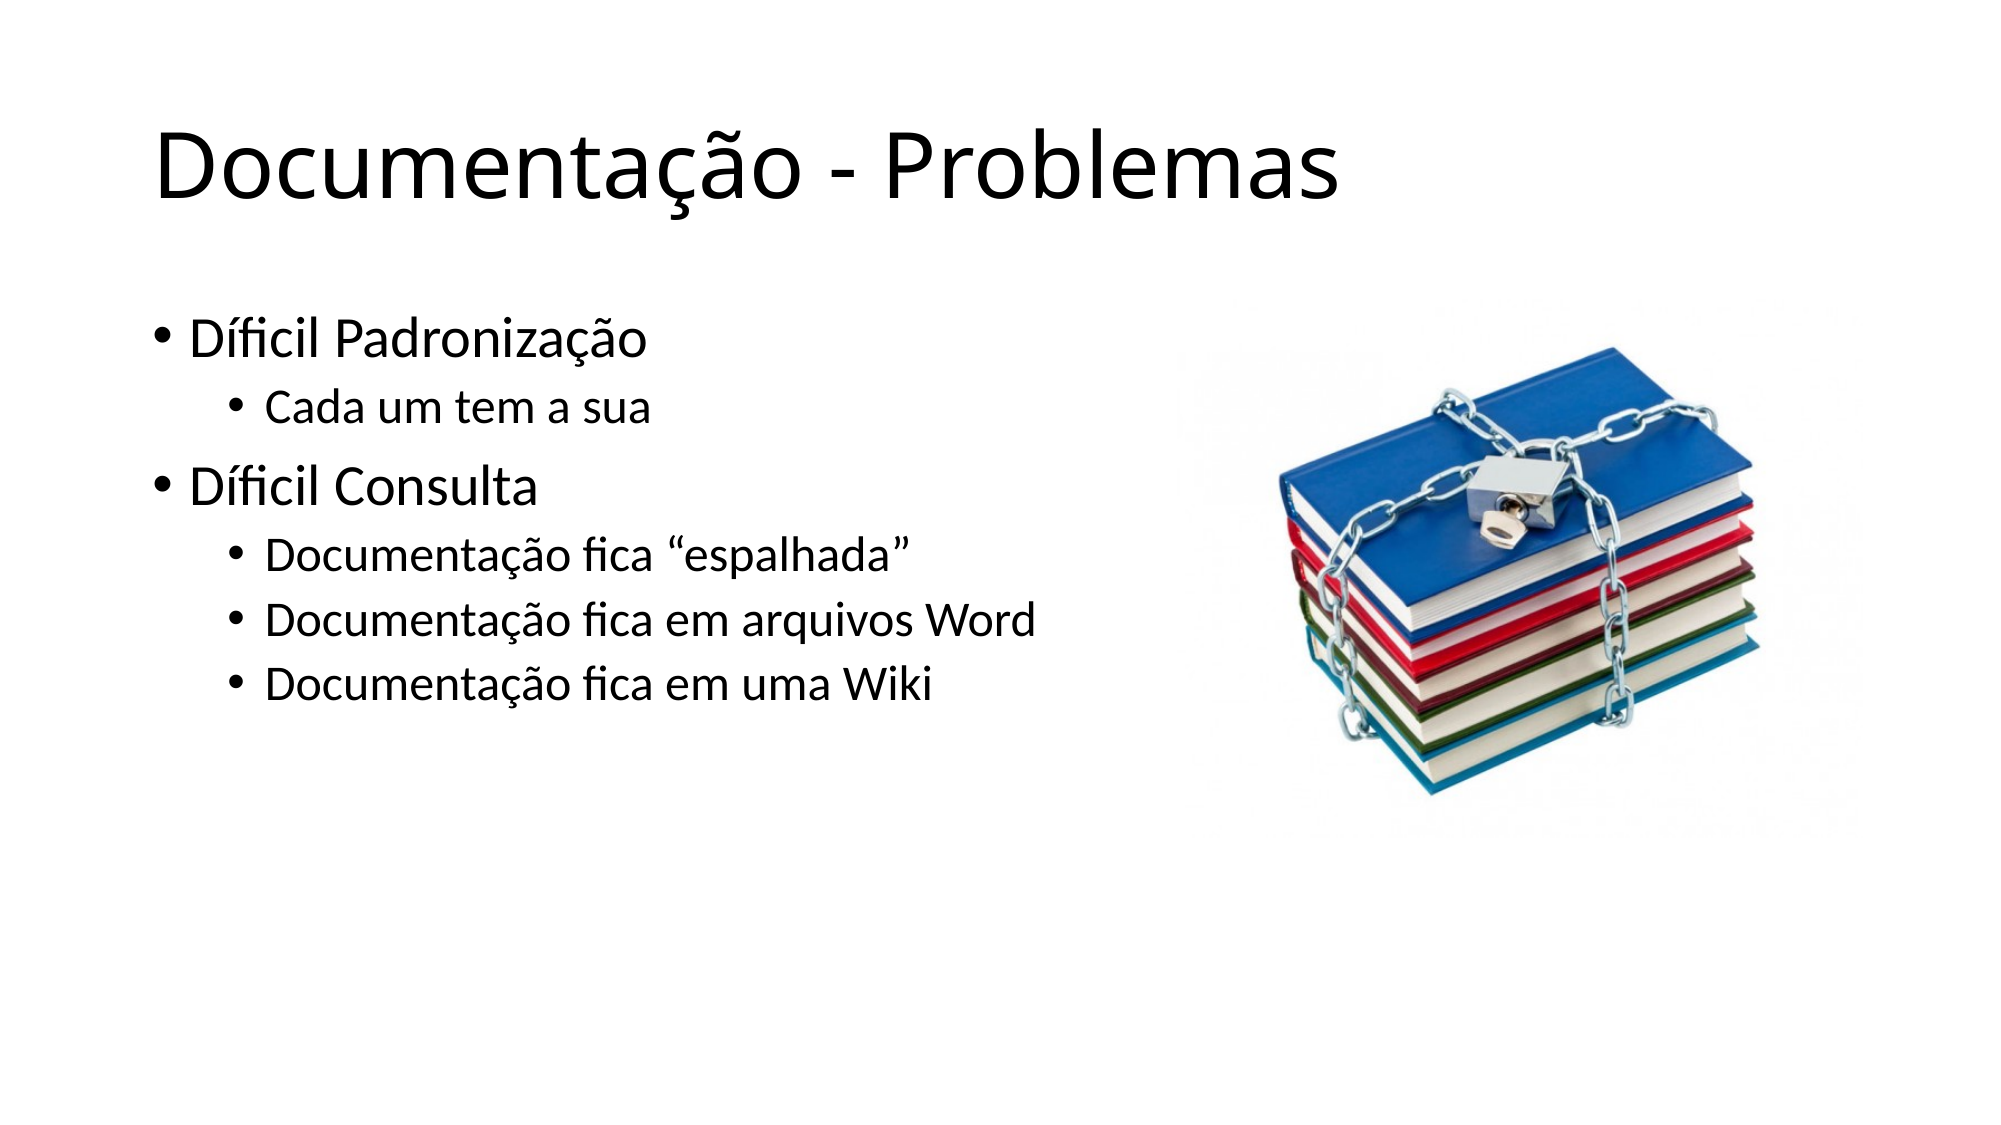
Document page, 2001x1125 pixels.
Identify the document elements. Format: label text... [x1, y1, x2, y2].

picture [1177, 299, 1863, 838]
title Documentação - Problemas [137, 59, 1863, 278]
list Díficil Padronização Cada um tem a sua Díficil Consulta Documentação fica “espalhada” Documentação fica em arquivos Word Documentação fica em uma Wiki [137, 299, 1863, 1014]
